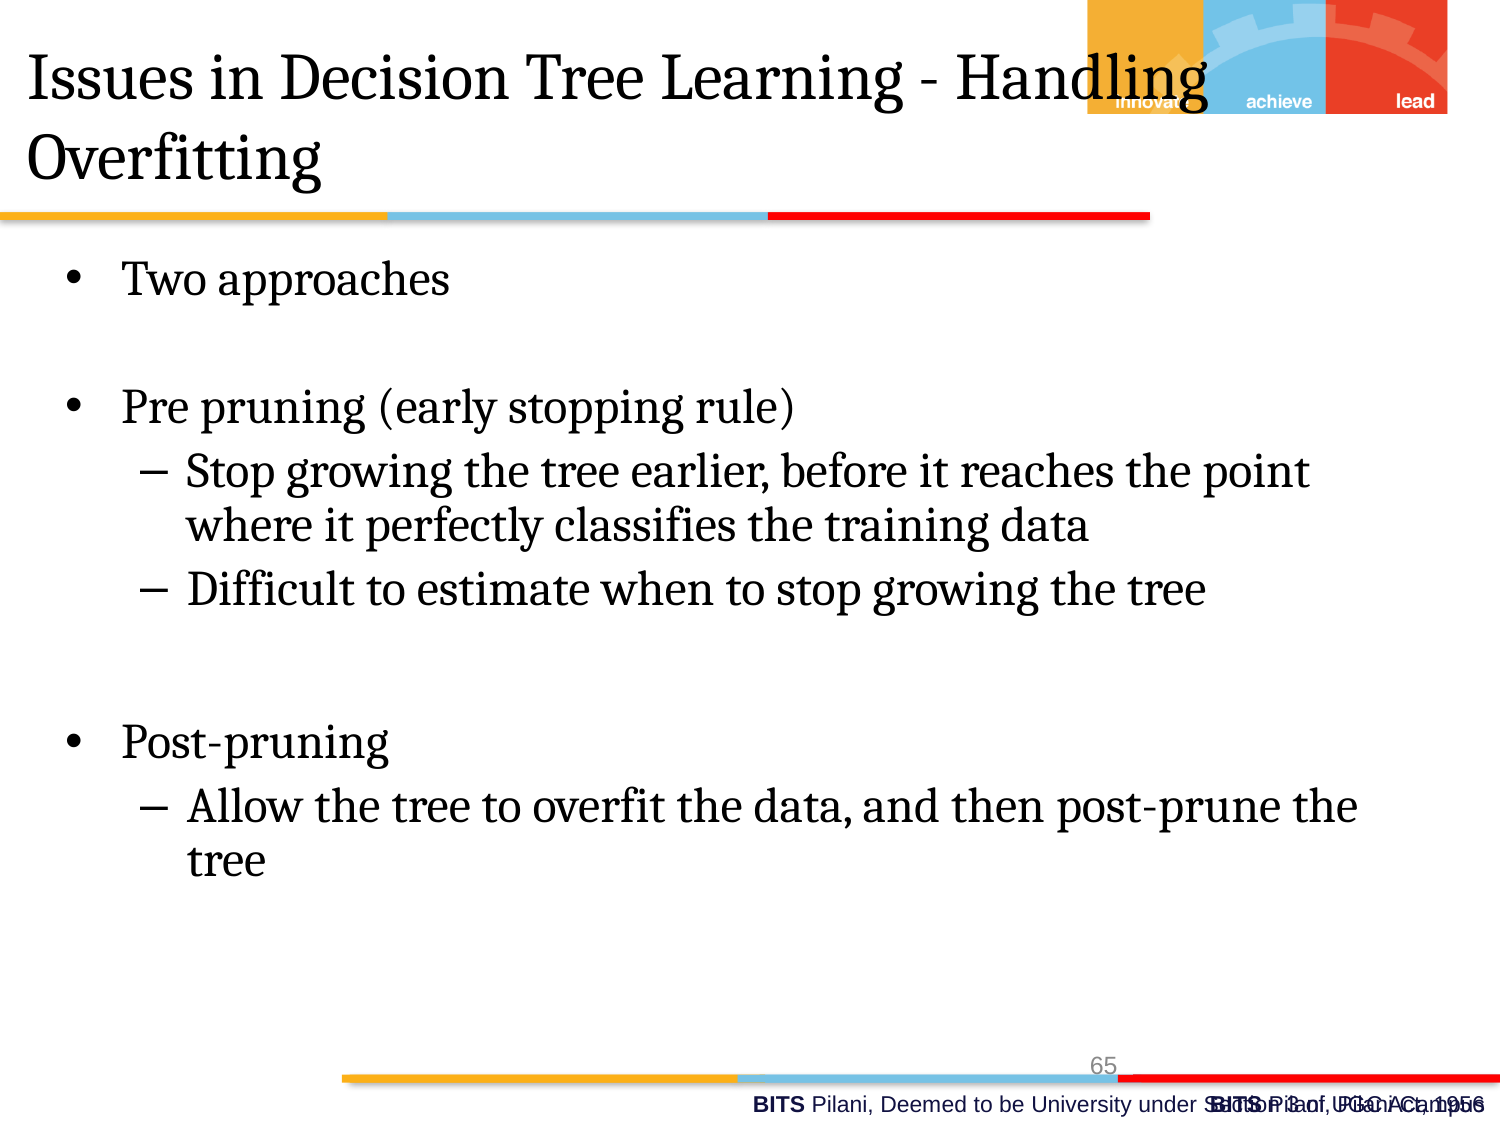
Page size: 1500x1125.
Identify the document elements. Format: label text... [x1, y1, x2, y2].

picture [1087, 0, 1448, 114]
slide_number 65 [1074, 1042, 1425, 1071]
list Issues in Decision Tree Learning - Handling Overfitting [12, 18, 1500, 207]
list Two approaches Pre pruning (early stopping rule) Stop growing the tree earlier, before it reaches the point where it perfectly classifies the training data Difficult to estimate when to stop growing the tree Post-pruning Allow the tree to overfit the data, and then post-prune the tree [50, 245, 1388, 975]
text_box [349, 1074, 1500, 1083]
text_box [341, 1074, 348, 1083]
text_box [0, 212, 1151, 221]
slide_number 65 [1074, 1092, 1425, 1103]
text_box BITS Pilani, Deemed to be University under Section 3 of UGC Act, 1956 [537, 1091, 1500, 1125]
